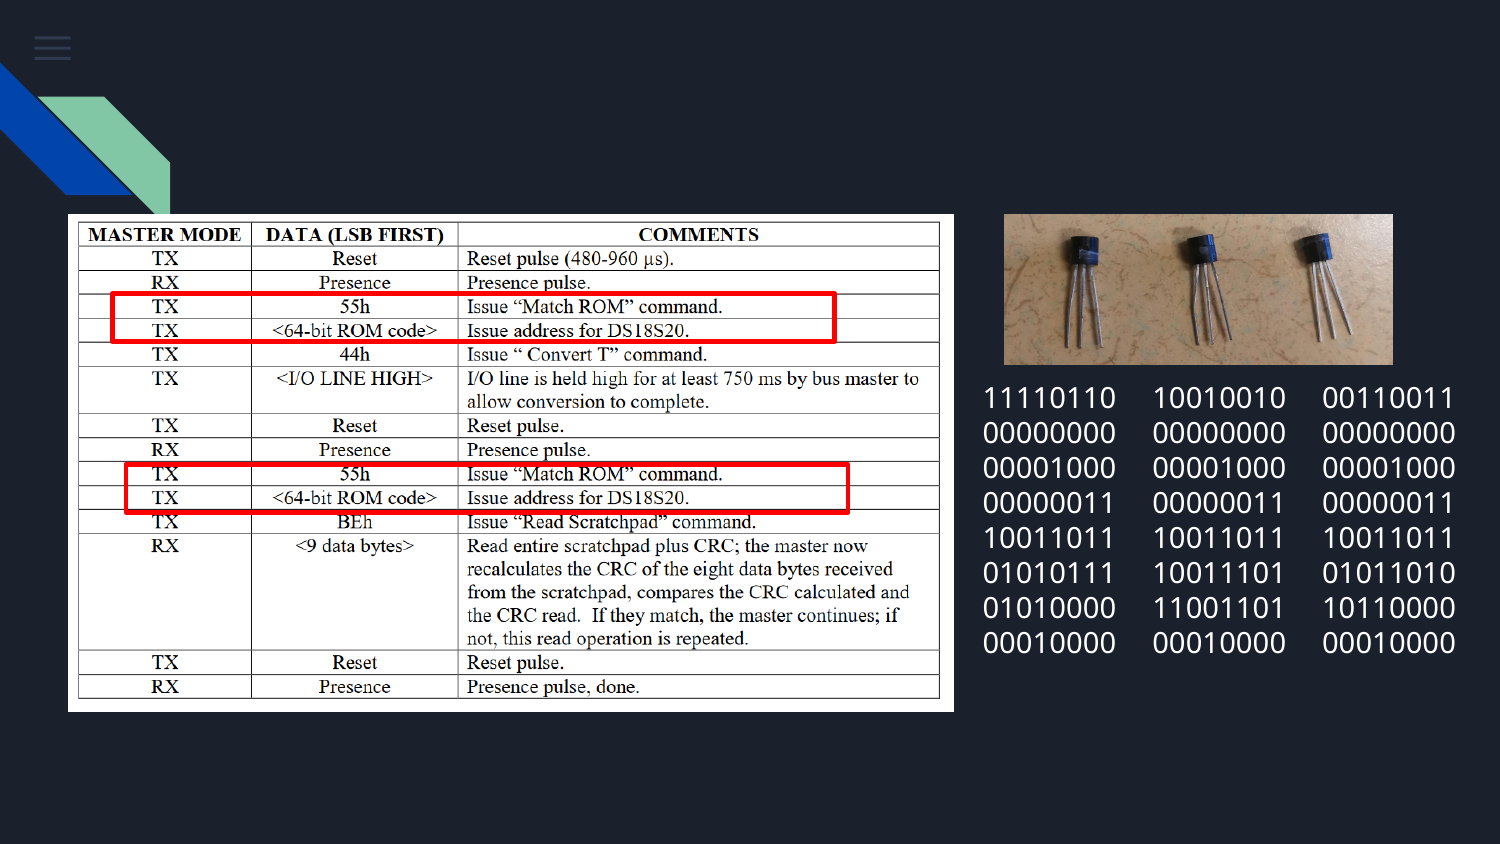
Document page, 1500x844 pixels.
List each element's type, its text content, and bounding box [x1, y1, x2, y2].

text_box 0011001100000000000010000000001110011011010110101011000000010000 [1307, 364, 1477, 653]
text_box 1001001000000000000010000000001110011011100111011100110100010000 [1137, 373, 1307, 700]
picture [1004, 214, 1393, 365]
picture [68, 214, 954, 712]
text_box 1111011000000000000010000000001110011011010101110101000000010000 [967, 364, 1138, 719]
